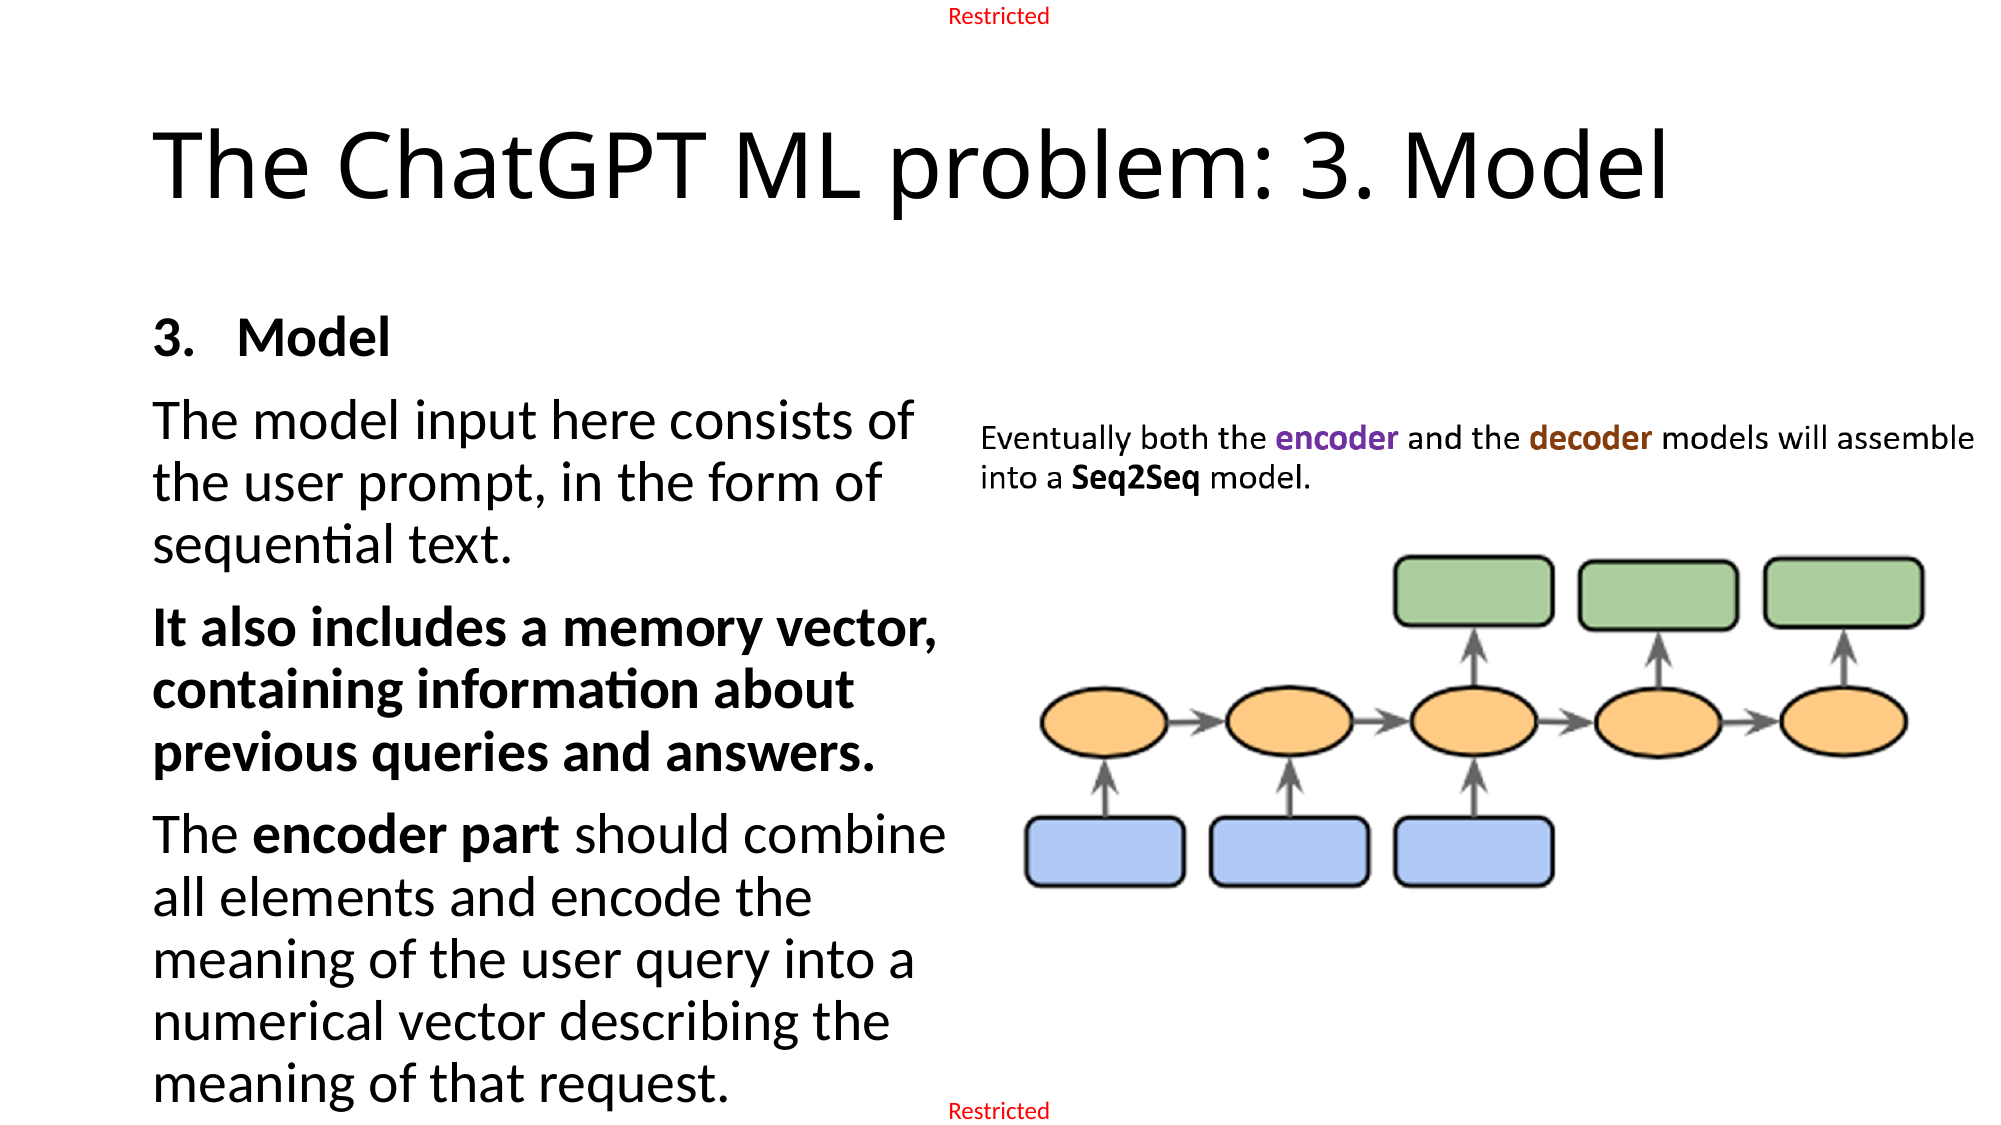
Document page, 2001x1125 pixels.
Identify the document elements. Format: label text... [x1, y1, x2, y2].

picture [975, 416, 1981, 897]
list Model The model input here consists of the user prompt, in the form of sequential text. It also includes a memory vector, containing information about previous queries and answers. The encoder part should combine all elements and encode the meaning of the user query into a numerical vector describing the meaning of that request. [137, 299, 988, 1125]
title The ChatGPT ML problem: 3. Model [137, 59, 1863, 278]
